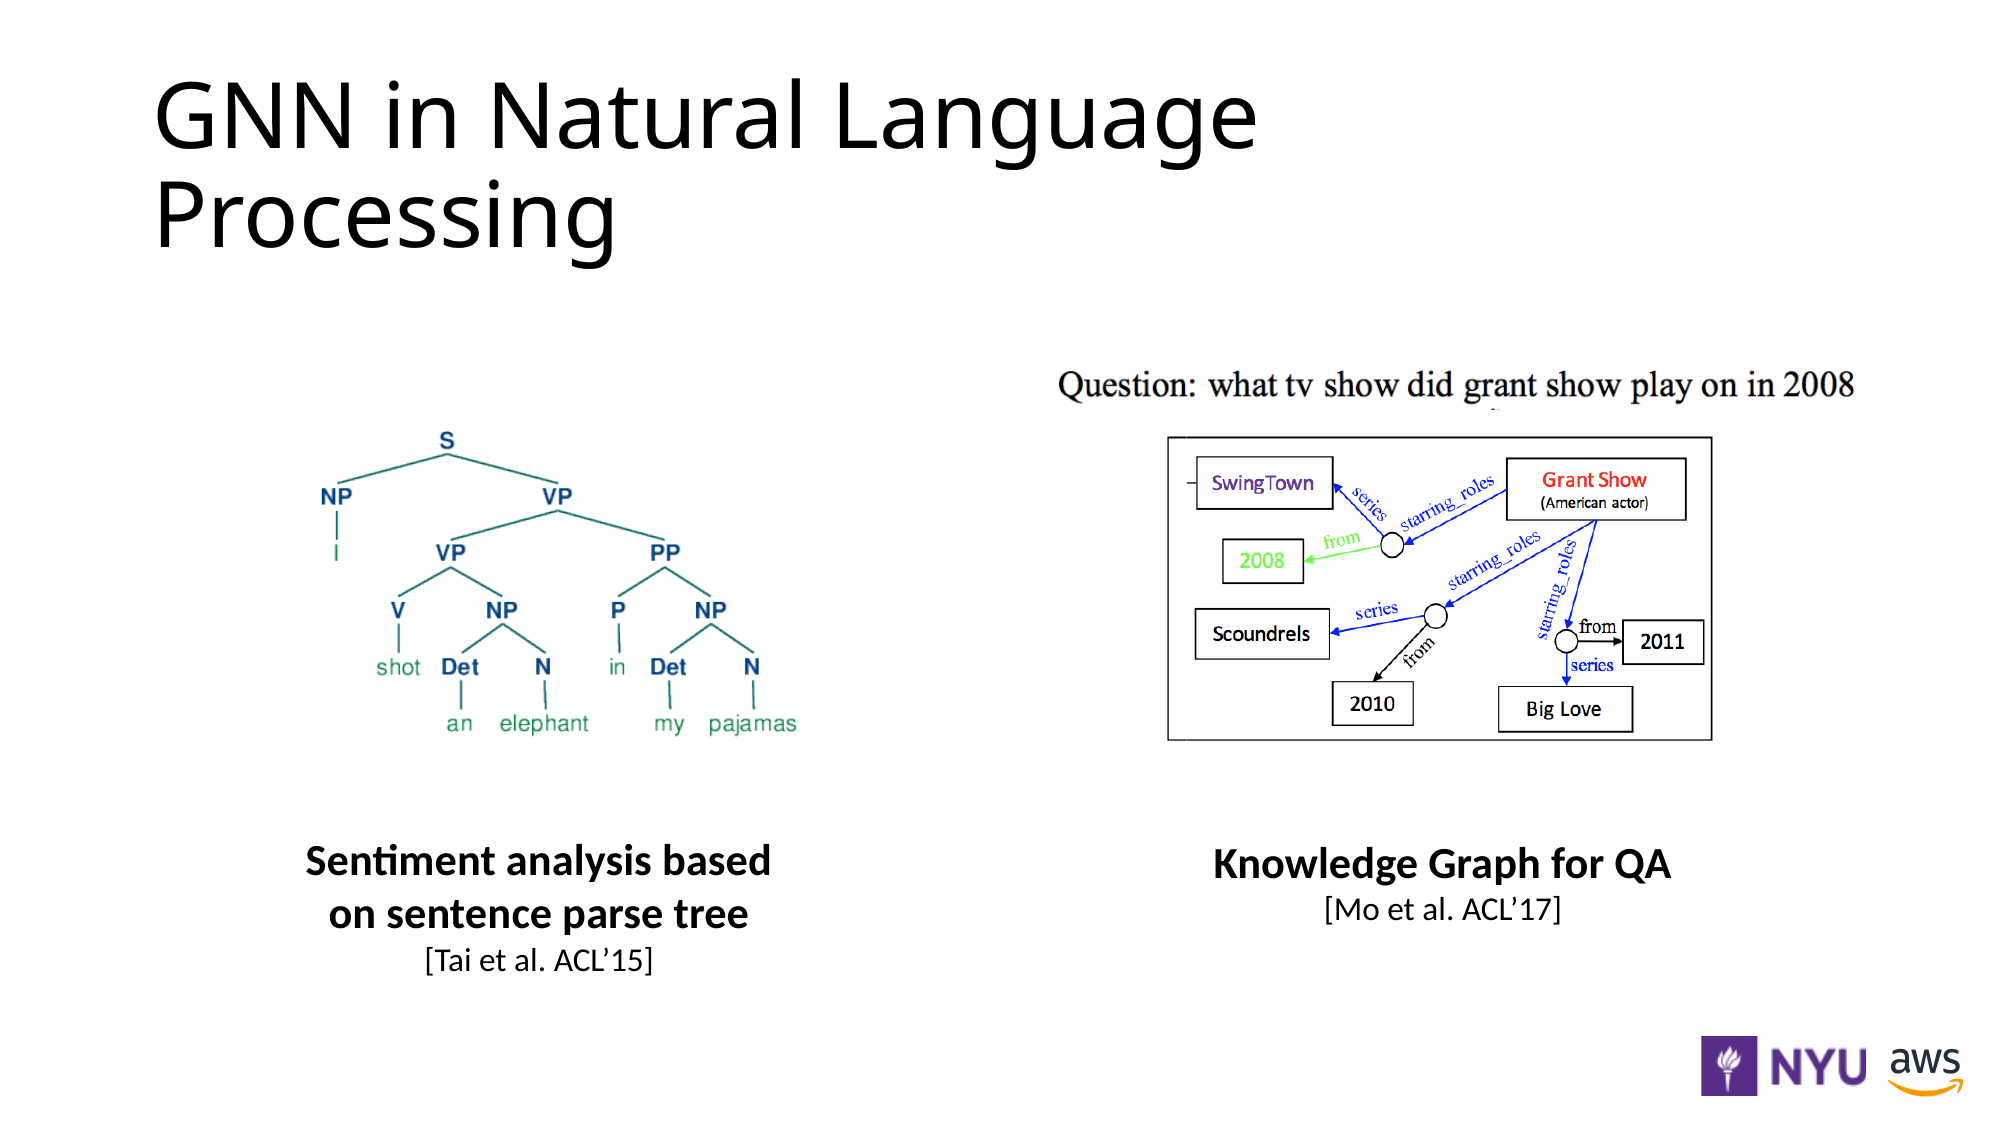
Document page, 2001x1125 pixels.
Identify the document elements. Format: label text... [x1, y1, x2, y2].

picture [1034, 347, 1878, 410]
title GNN in Natural Language Processing [137, 59, 1627, 278]
text_box Knowledge Graph for QA [Mo et al. ACL’17] [1198, 826, 1688, 935]
picture [1884, 1031, 1965, 1114]
picture [319, 425, 804, 741]
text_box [1153, 425, 1726, 751]
text_box Sentiment analysis based on sentence parse tree [Tai et al. ACL’15] [290, 823, 788, 986]
